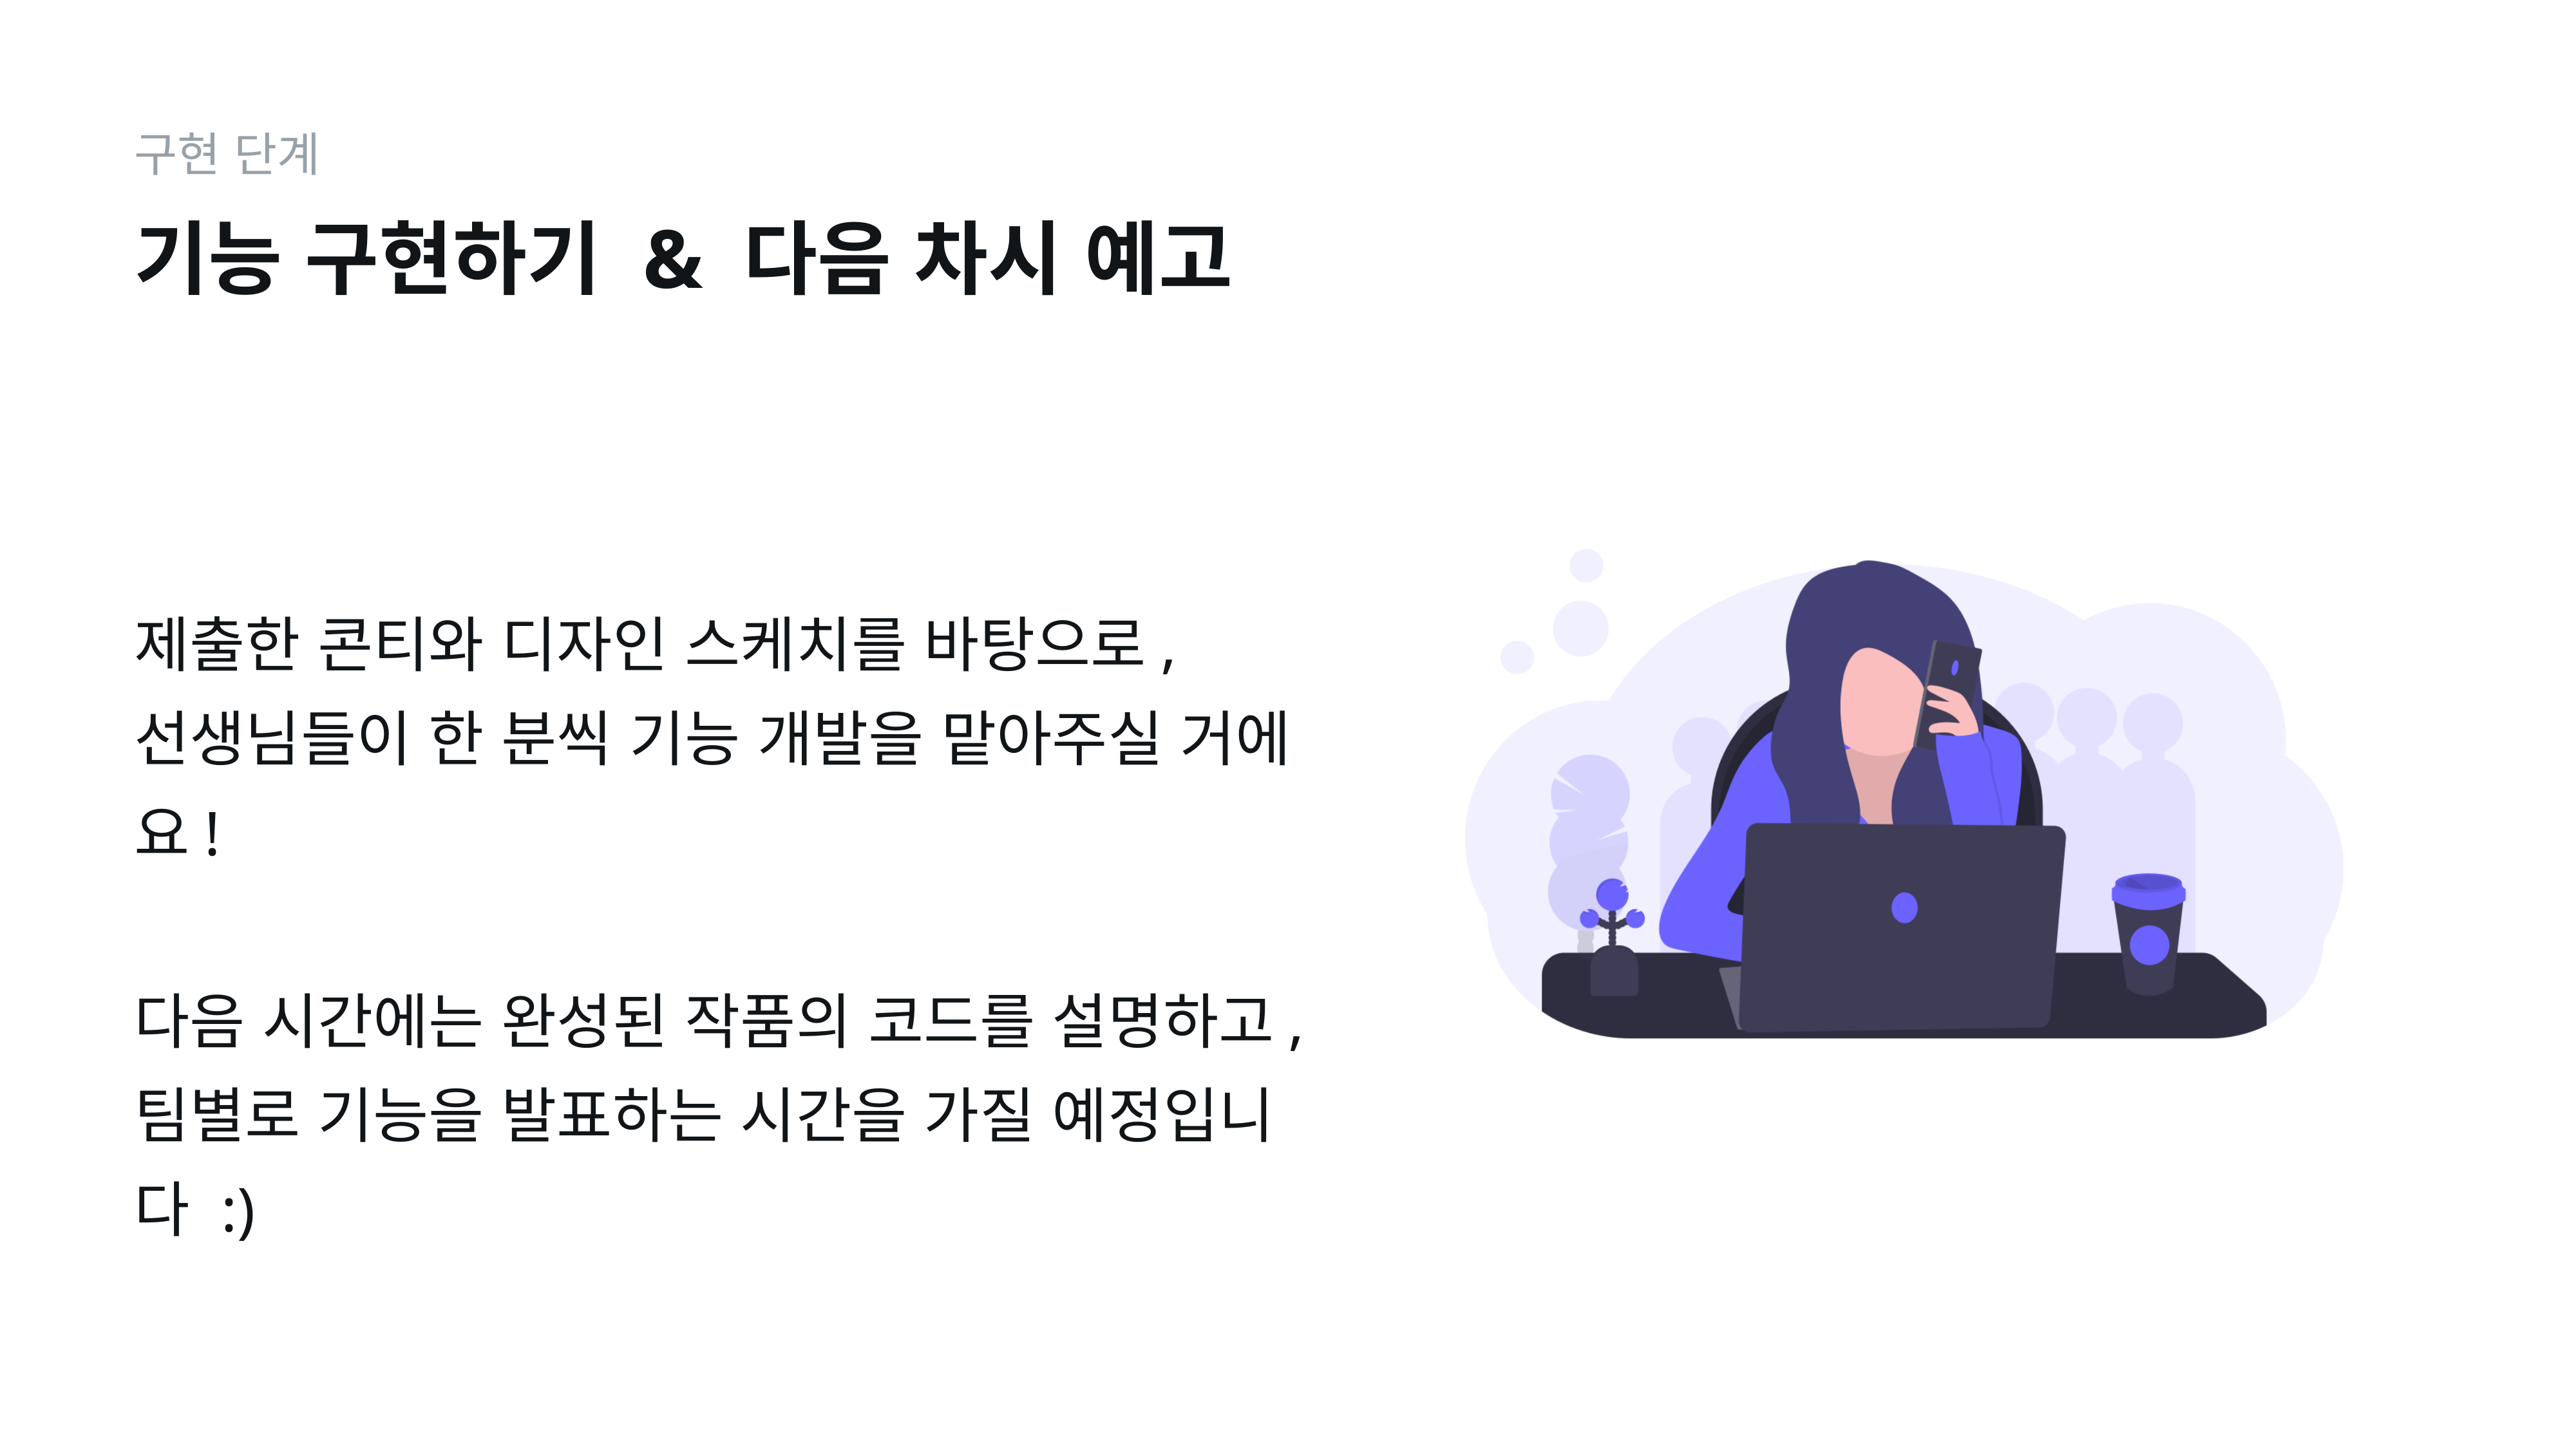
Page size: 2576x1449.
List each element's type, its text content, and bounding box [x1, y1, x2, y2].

text_box 기능 구현하기 & 다음 차시 예고 [129, 191, 1287, 321]
text_box 제출한 콘티와 디자인 스케치를 바탕으로, 선생님들이 한 분씩 기능 개발을 맡아주실 거에요! 다음 시간에는 완성된 작품의 코드를 설명하고, 팀별로 기능을 발표하는 시간을 가질 예정입니다 :) [129, 579, 1369, 794]
picture [1372, 488, 2436, 1101]
text_box 구현 단계 [128, 112, 694, 193]
